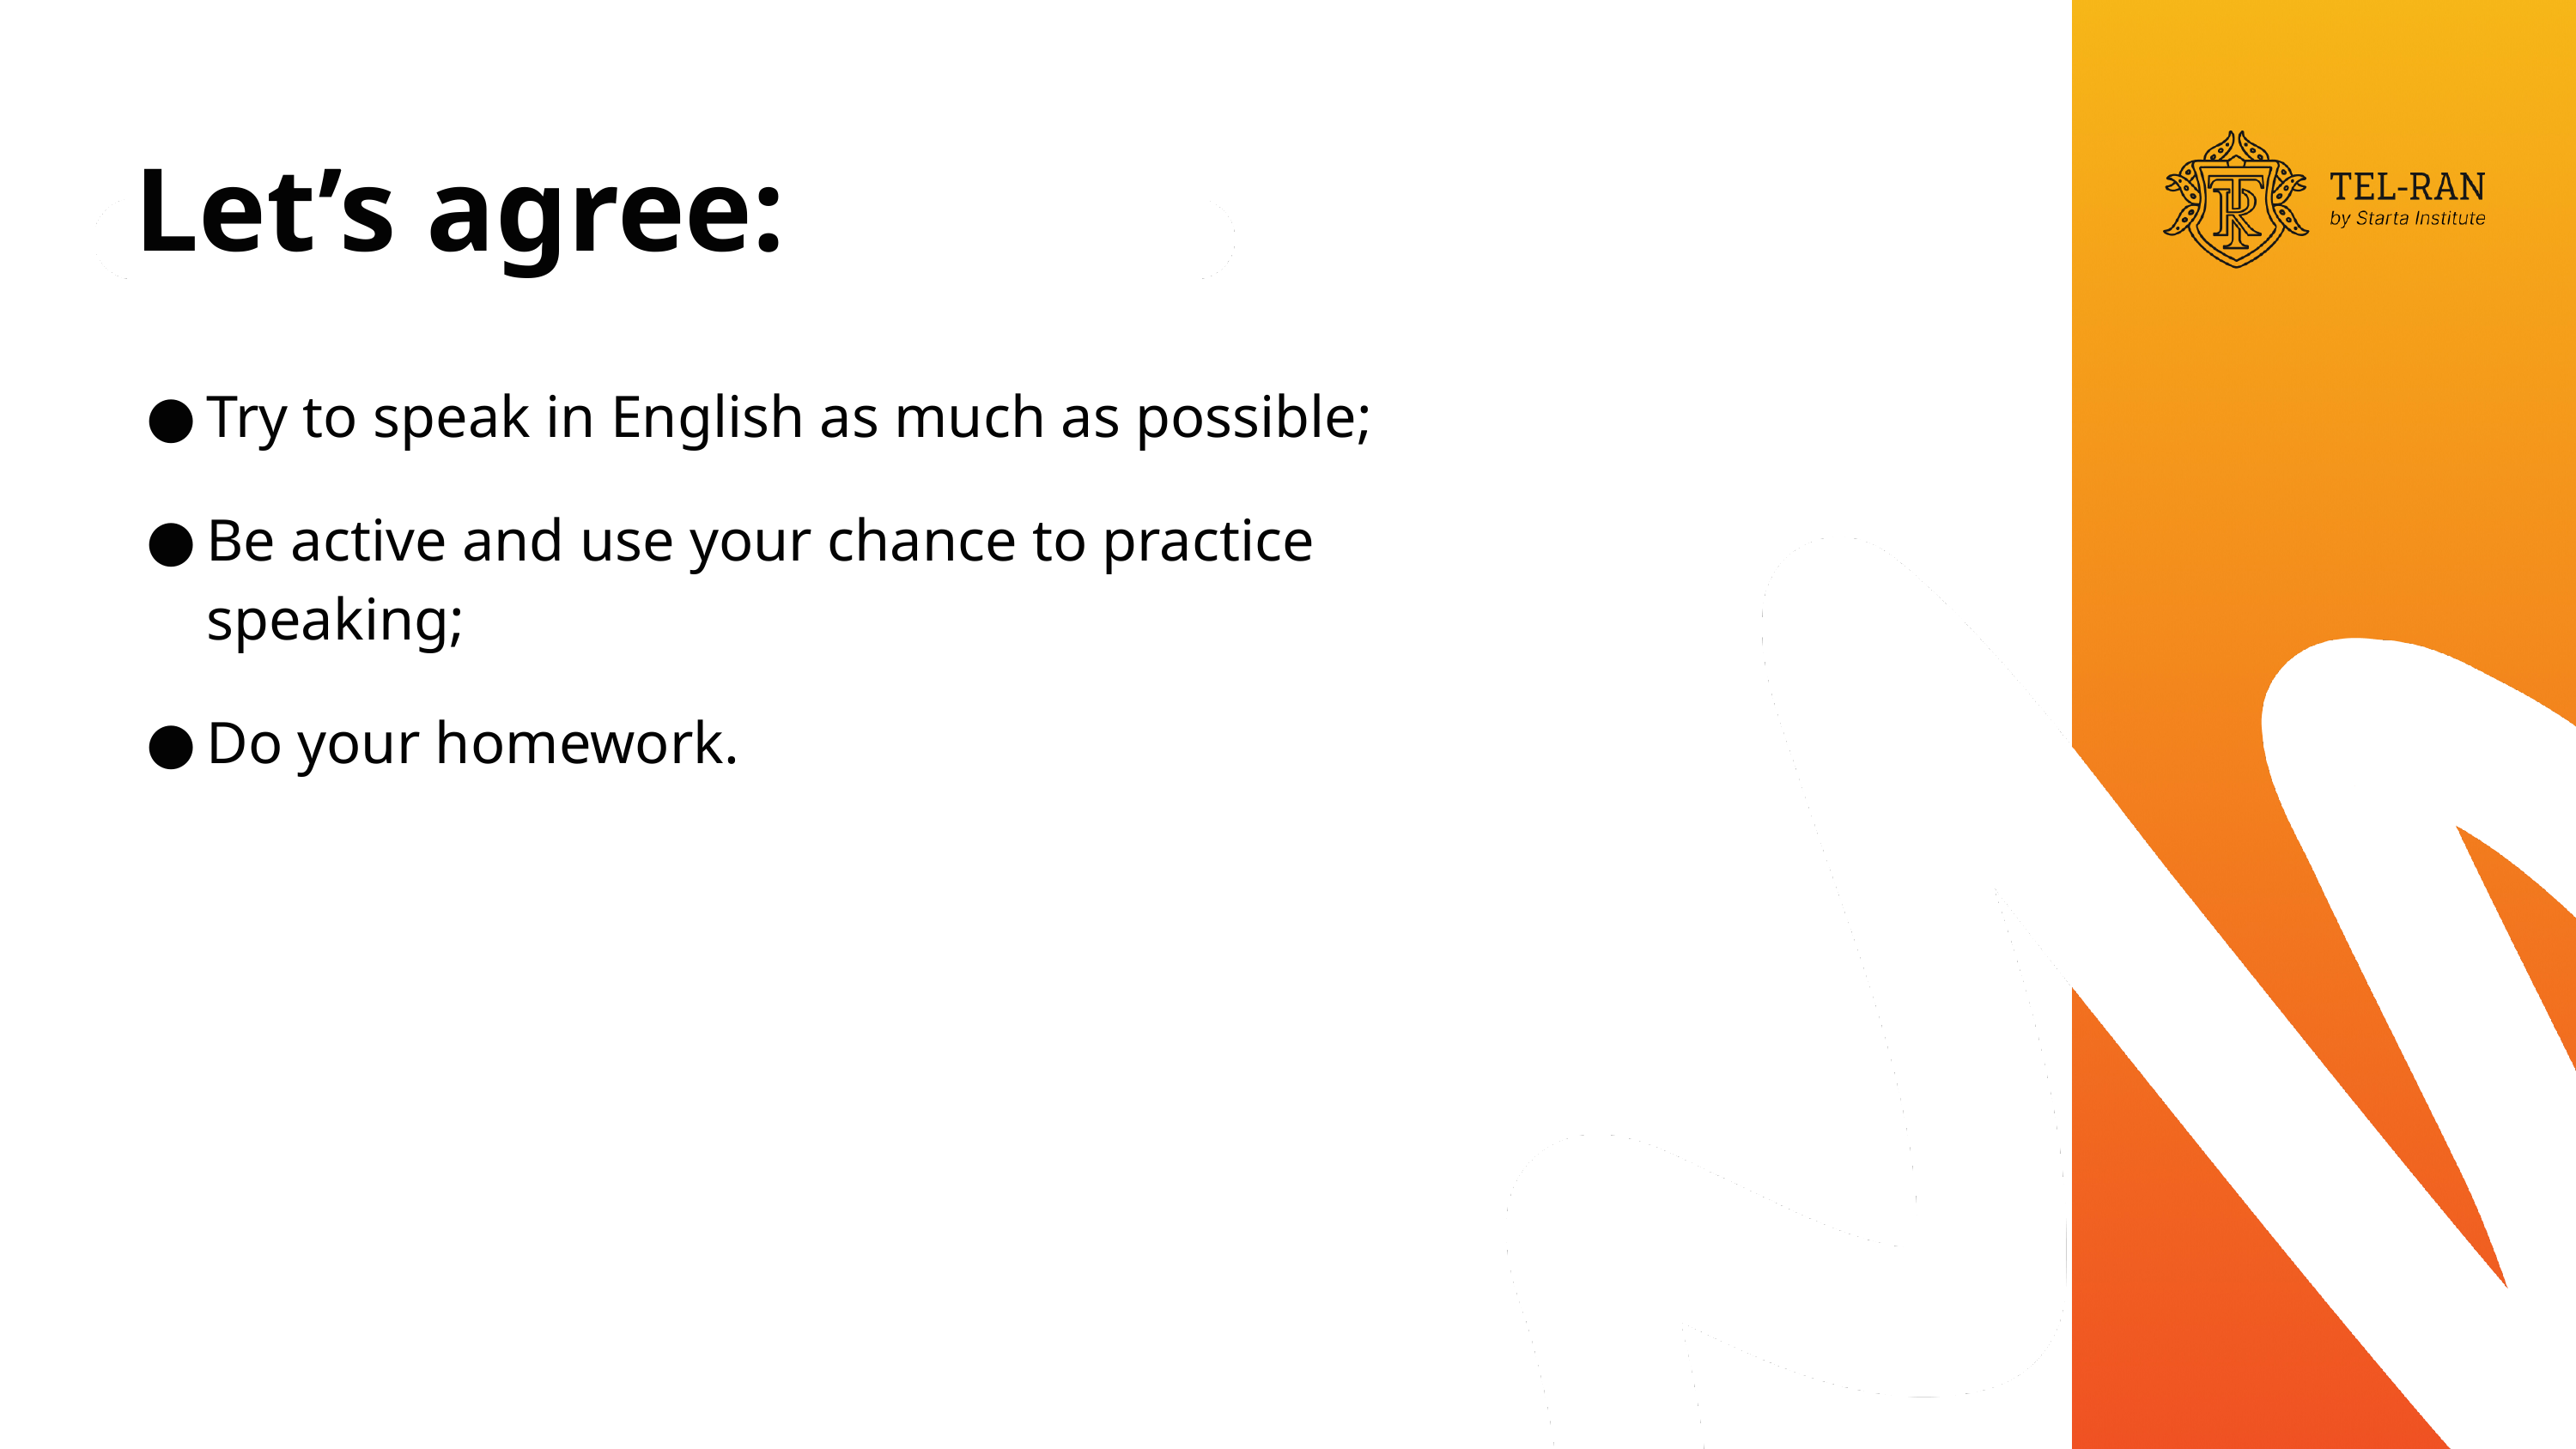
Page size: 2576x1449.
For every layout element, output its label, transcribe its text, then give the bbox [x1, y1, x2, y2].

text_box Let’s agree: [134, 136, 1836, 275]
picture [94, 197, 1235, 280]
picture [1323, 0, 2576, 1449]
text_box Try to speak in English as much as possible; Be active and use your chance to practice speaking; Do your homework. [135, 370, 1561, 776]
